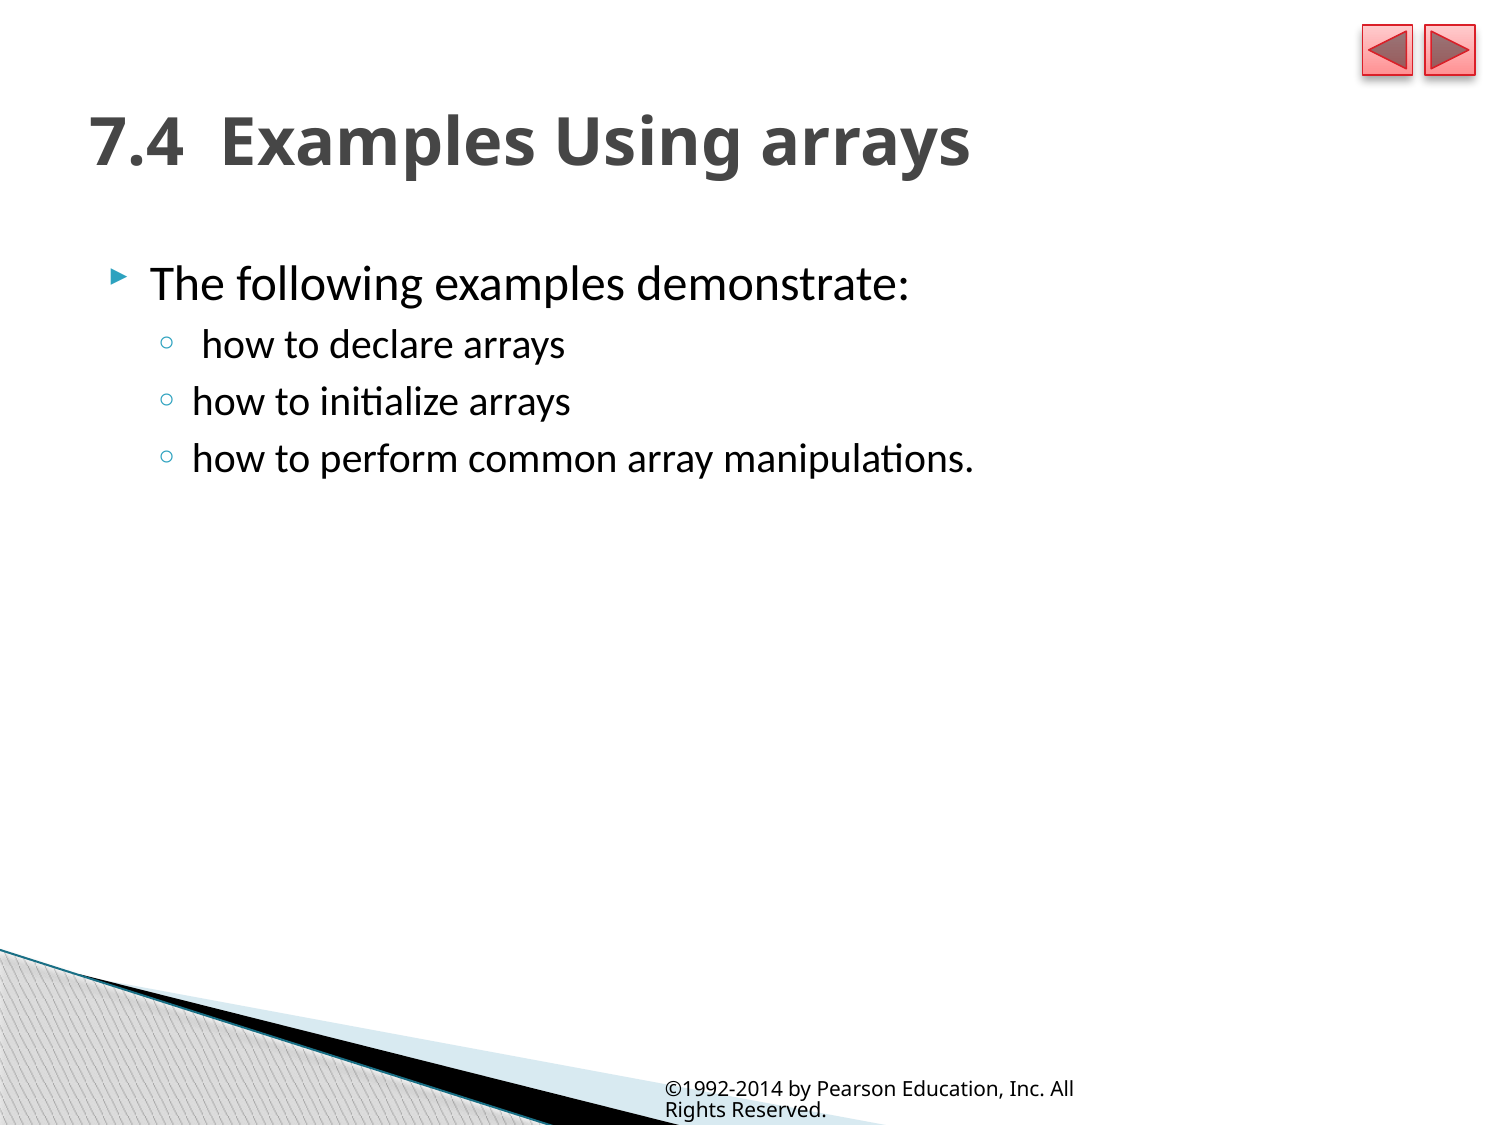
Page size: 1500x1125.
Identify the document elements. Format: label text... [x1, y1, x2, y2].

footer ©1992-2014 by Pearson Education, Inc. All Rights Reserved. [650, 1051, 1105, 1112]
title 7.4 Examples Using arrays [75, 45, 1425, 233]
list The following examples demonstrate: how to declare arrays how to initialize arrays how to perform common array manipulations. [75, 242, 1425, 986]
